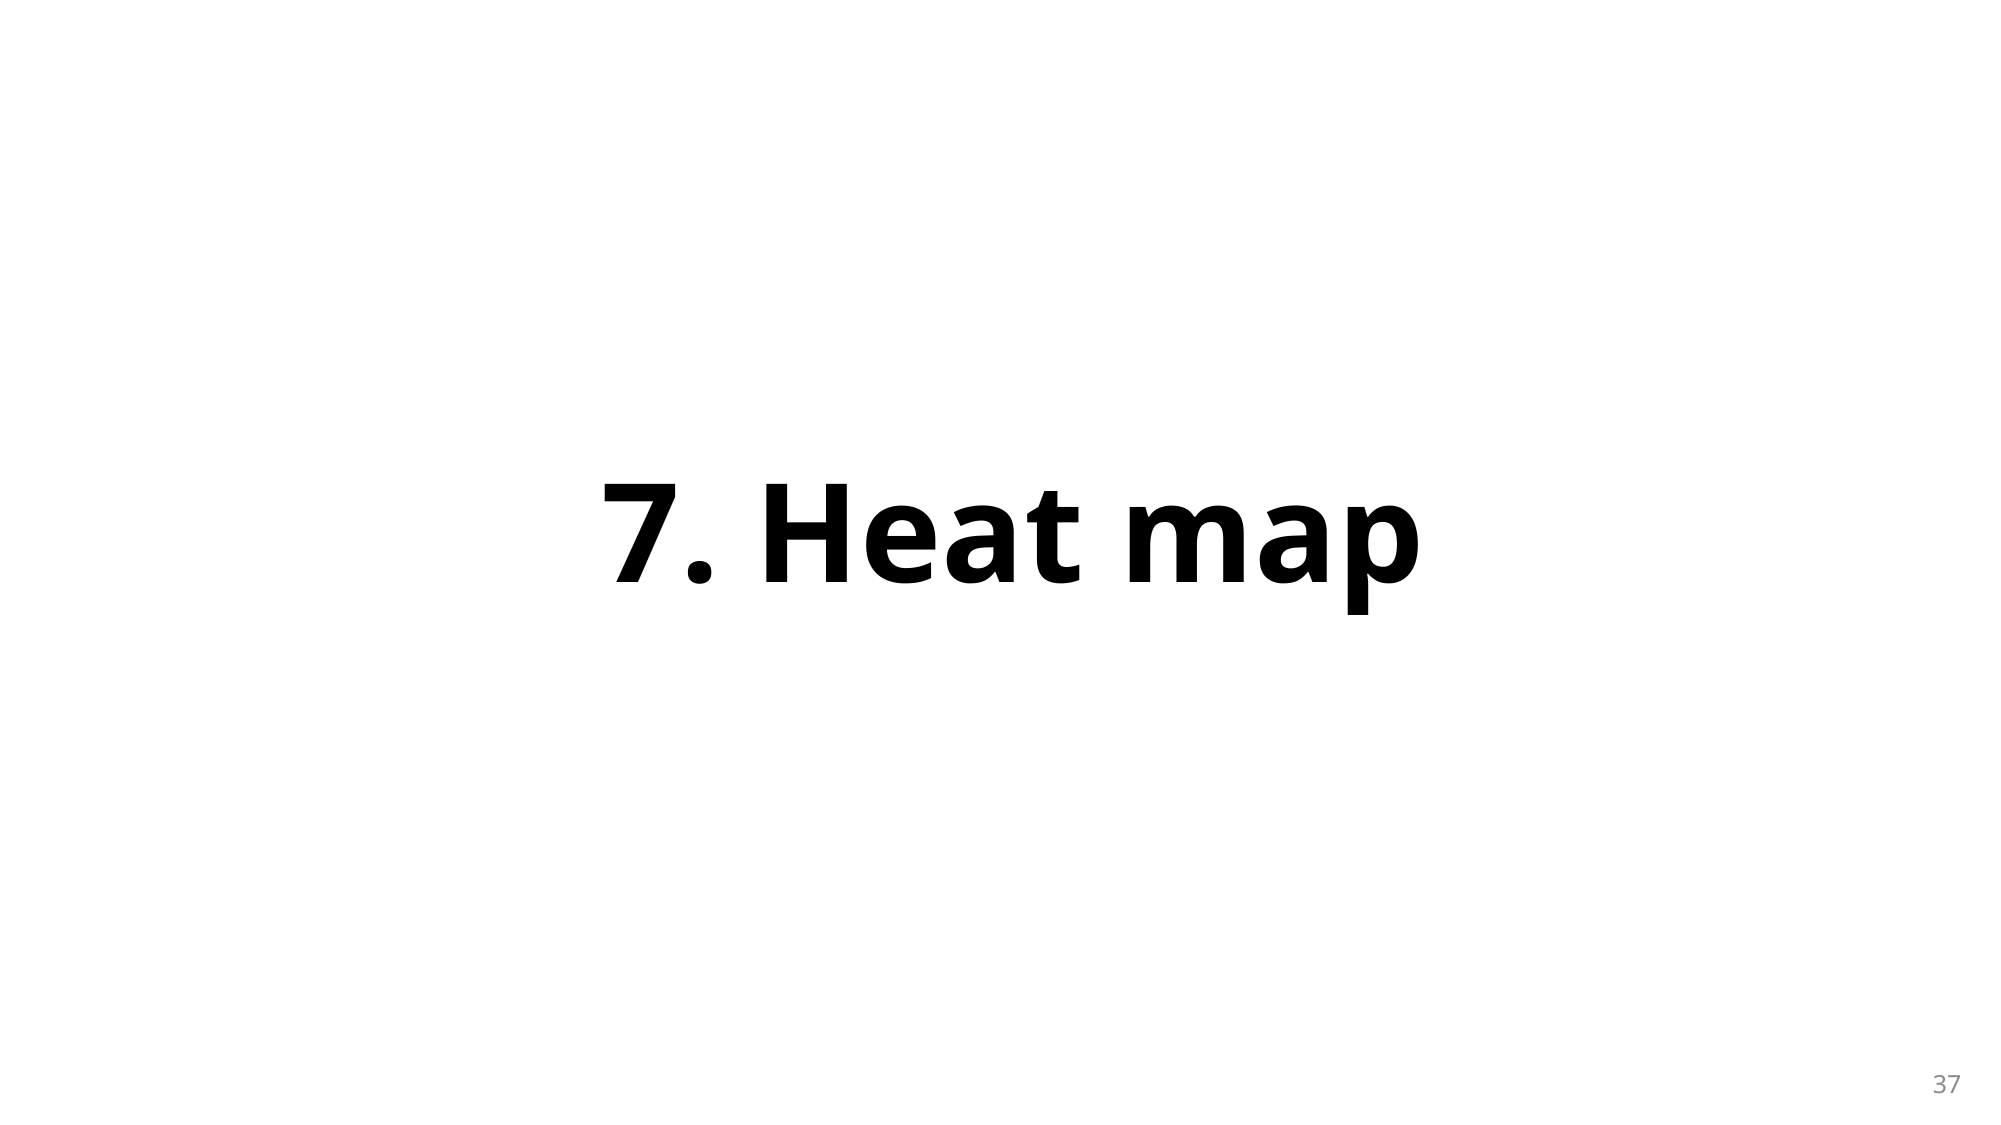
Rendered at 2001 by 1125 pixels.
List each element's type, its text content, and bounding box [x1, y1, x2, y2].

text_box 7. Heat map [329, 437, 1697, 617]
slide_number 37 [1526, 1056, 1977, 1116]
